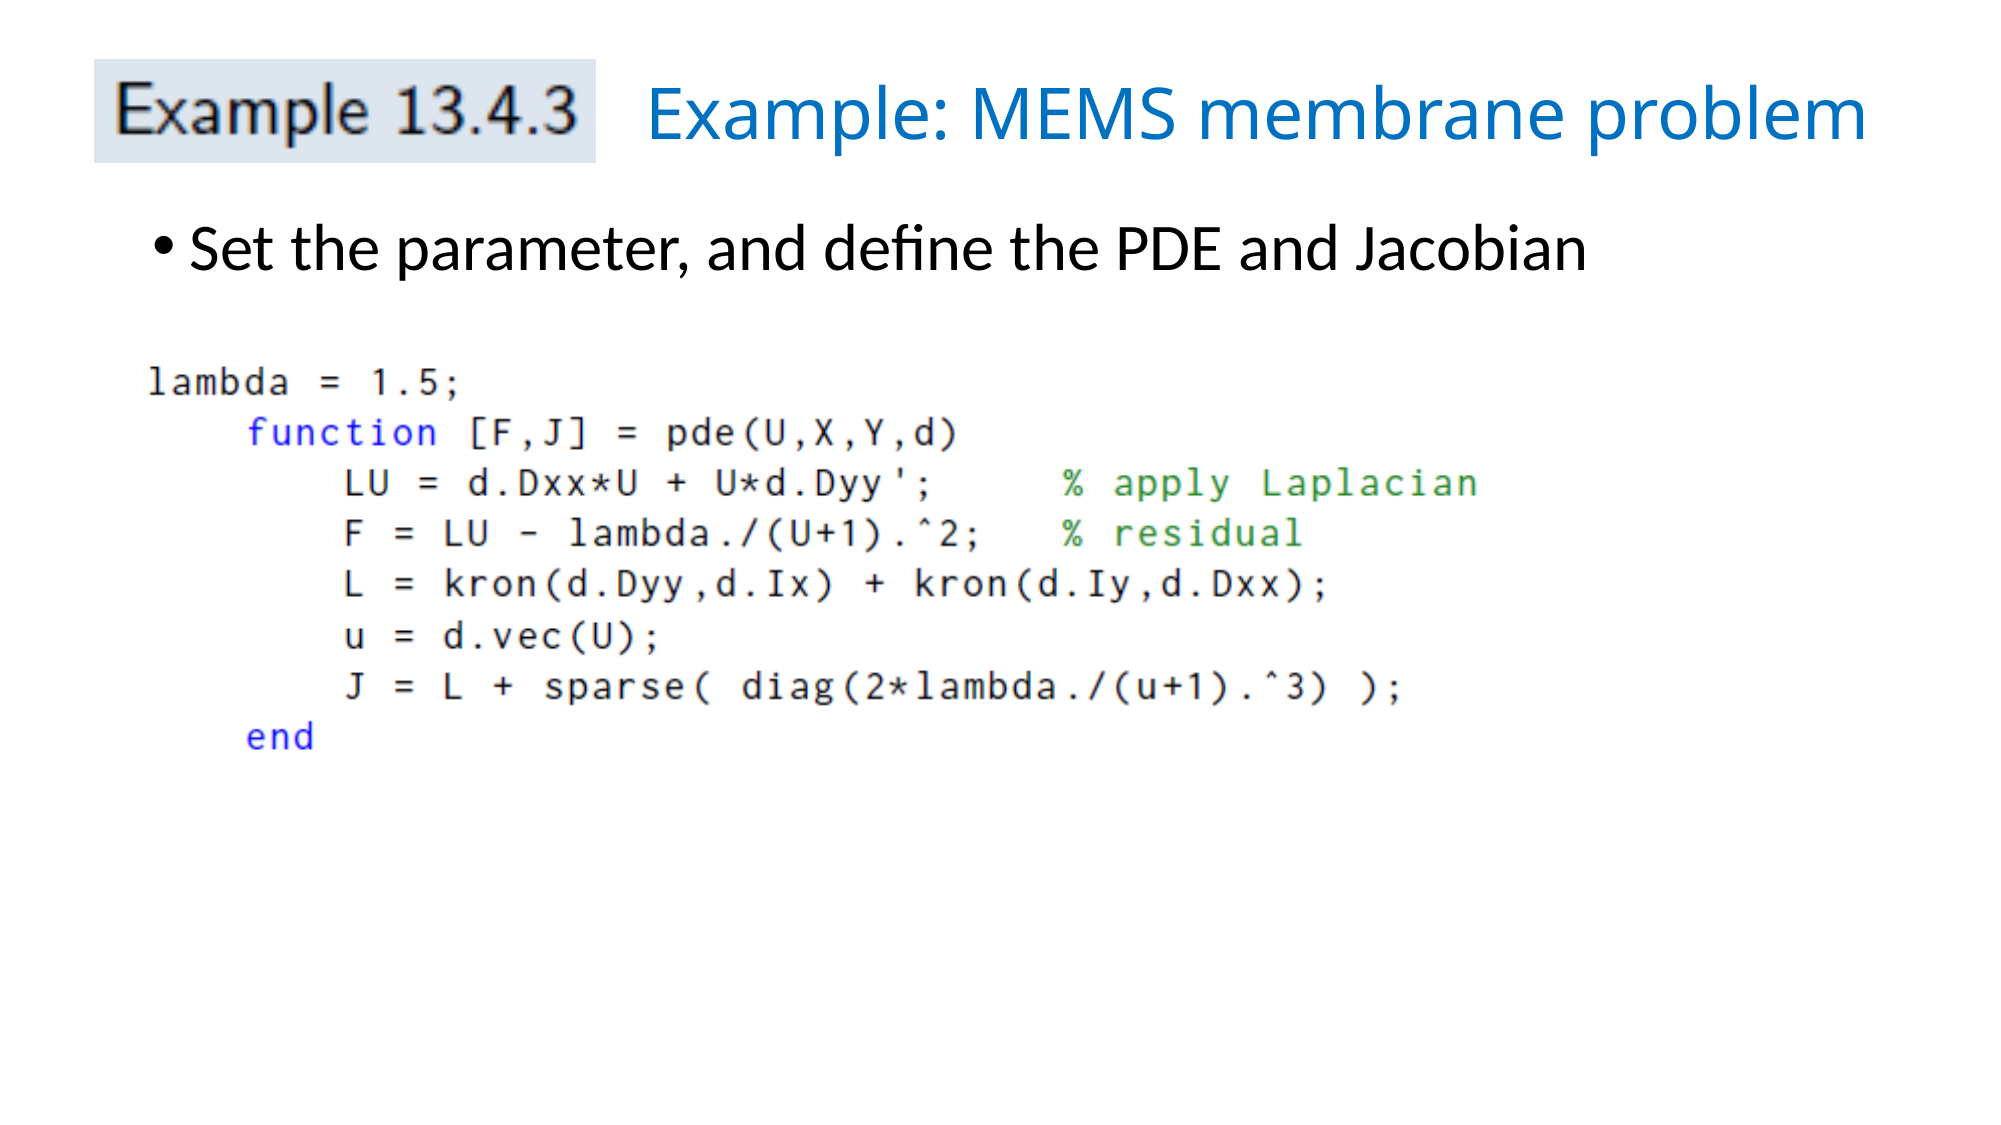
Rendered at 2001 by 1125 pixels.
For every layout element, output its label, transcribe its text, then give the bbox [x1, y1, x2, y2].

text_box Set the parameter, and define the PDE and Jacobian [137, 205, 1863, 1106]
picture [94, 59, 596, 163]
picture [137, 351, 1491, 768]
title Example: MEMS membrane problem [630, 59, 1903, 173]
